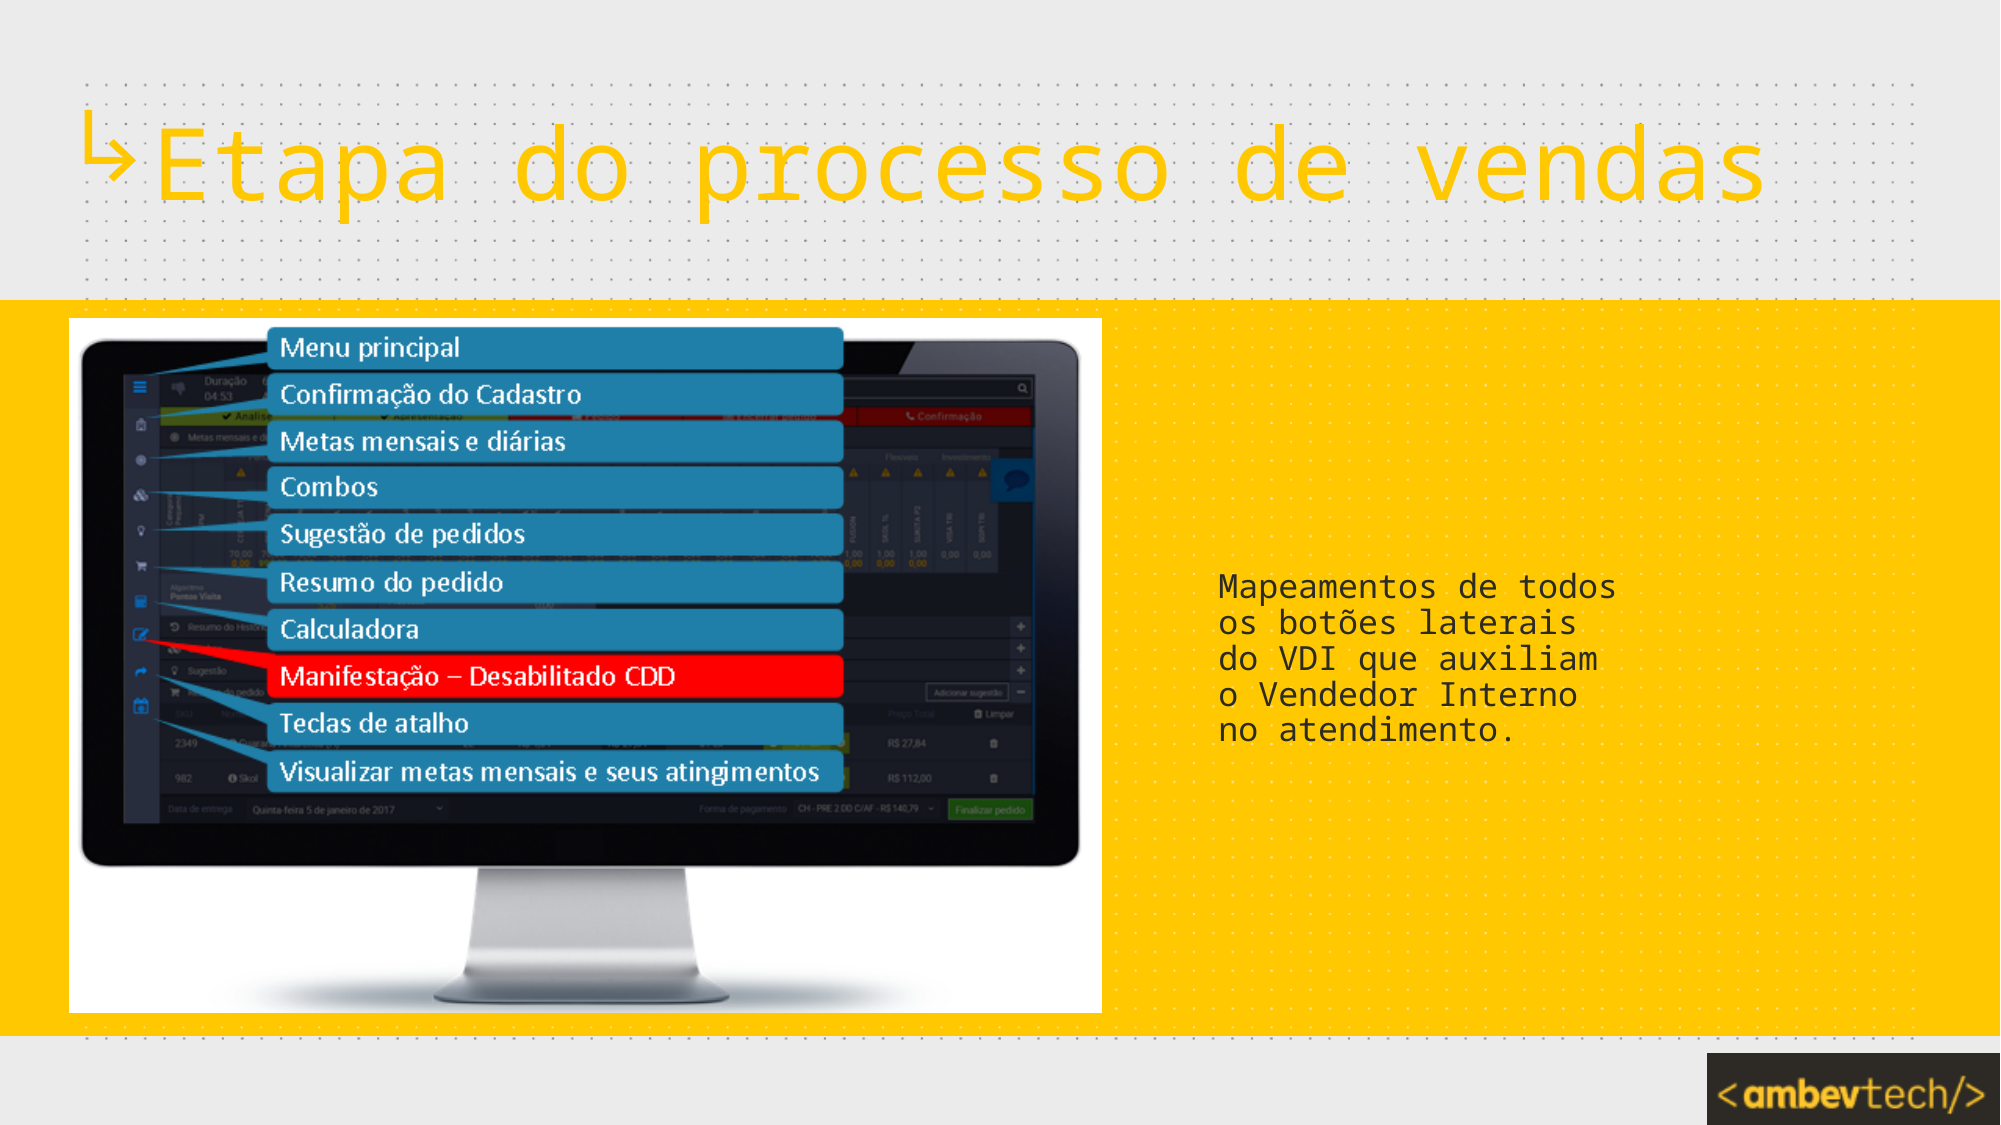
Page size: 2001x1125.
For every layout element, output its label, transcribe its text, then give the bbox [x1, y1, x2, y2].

title Etapa do processo de vendas [137, 59, 1863, 278]
text_box [1102, 389, 1394, 898]
text_box Mapeamentos de todos os botões laterais do VDI que auxiliam o Vendedor Interno no atendimento. [1203, 562, 1652, 922]
picture [0, 0, 2000, 1125]
